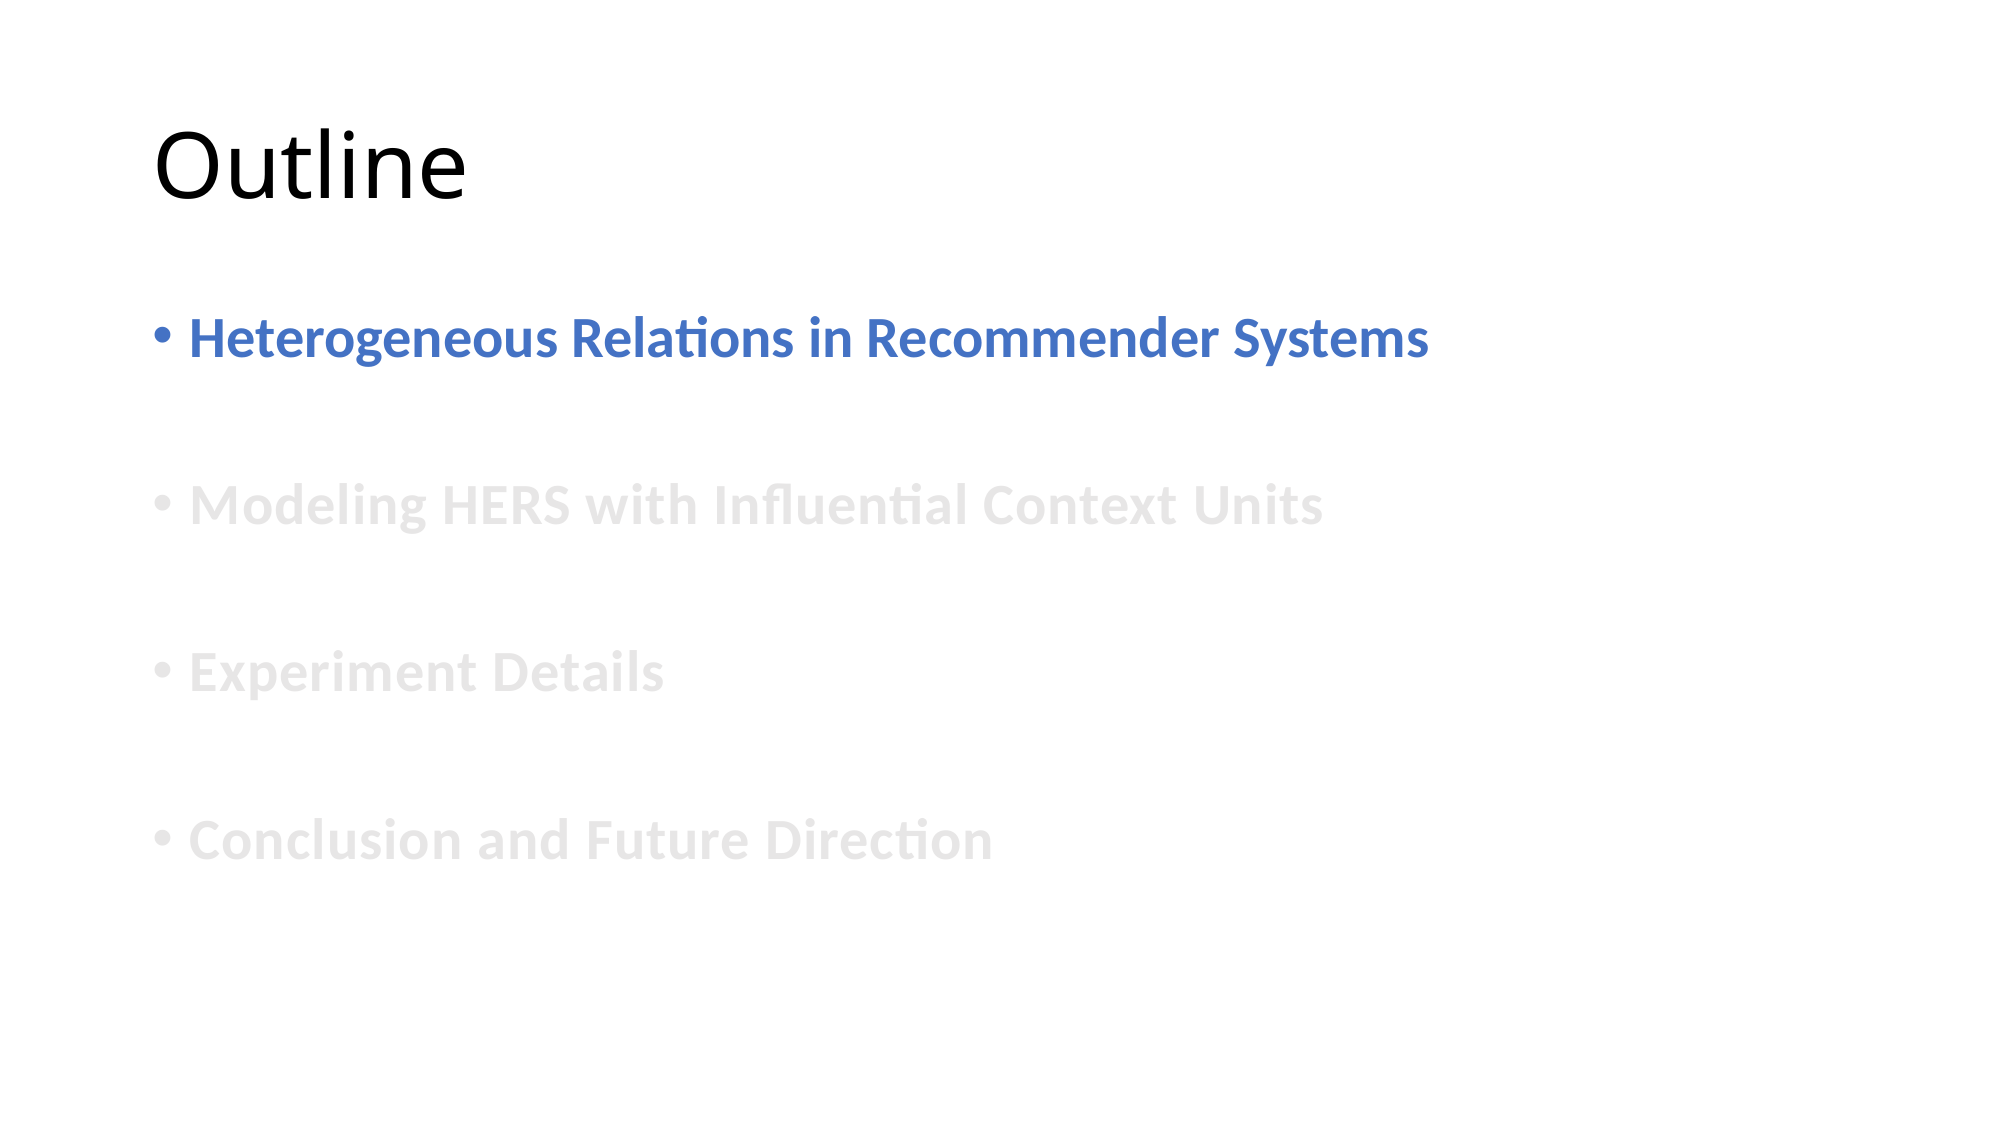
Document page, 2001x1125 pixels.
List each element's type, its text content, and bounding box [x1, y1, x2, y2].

list Heterogeneous Relations in Recommender Systems Modeling HERS with Influential Context Units Experiment Details Conclusion and Future Direction [137, 299, 1863, 1014]
title Outline [137, 59, 1863, 278]
